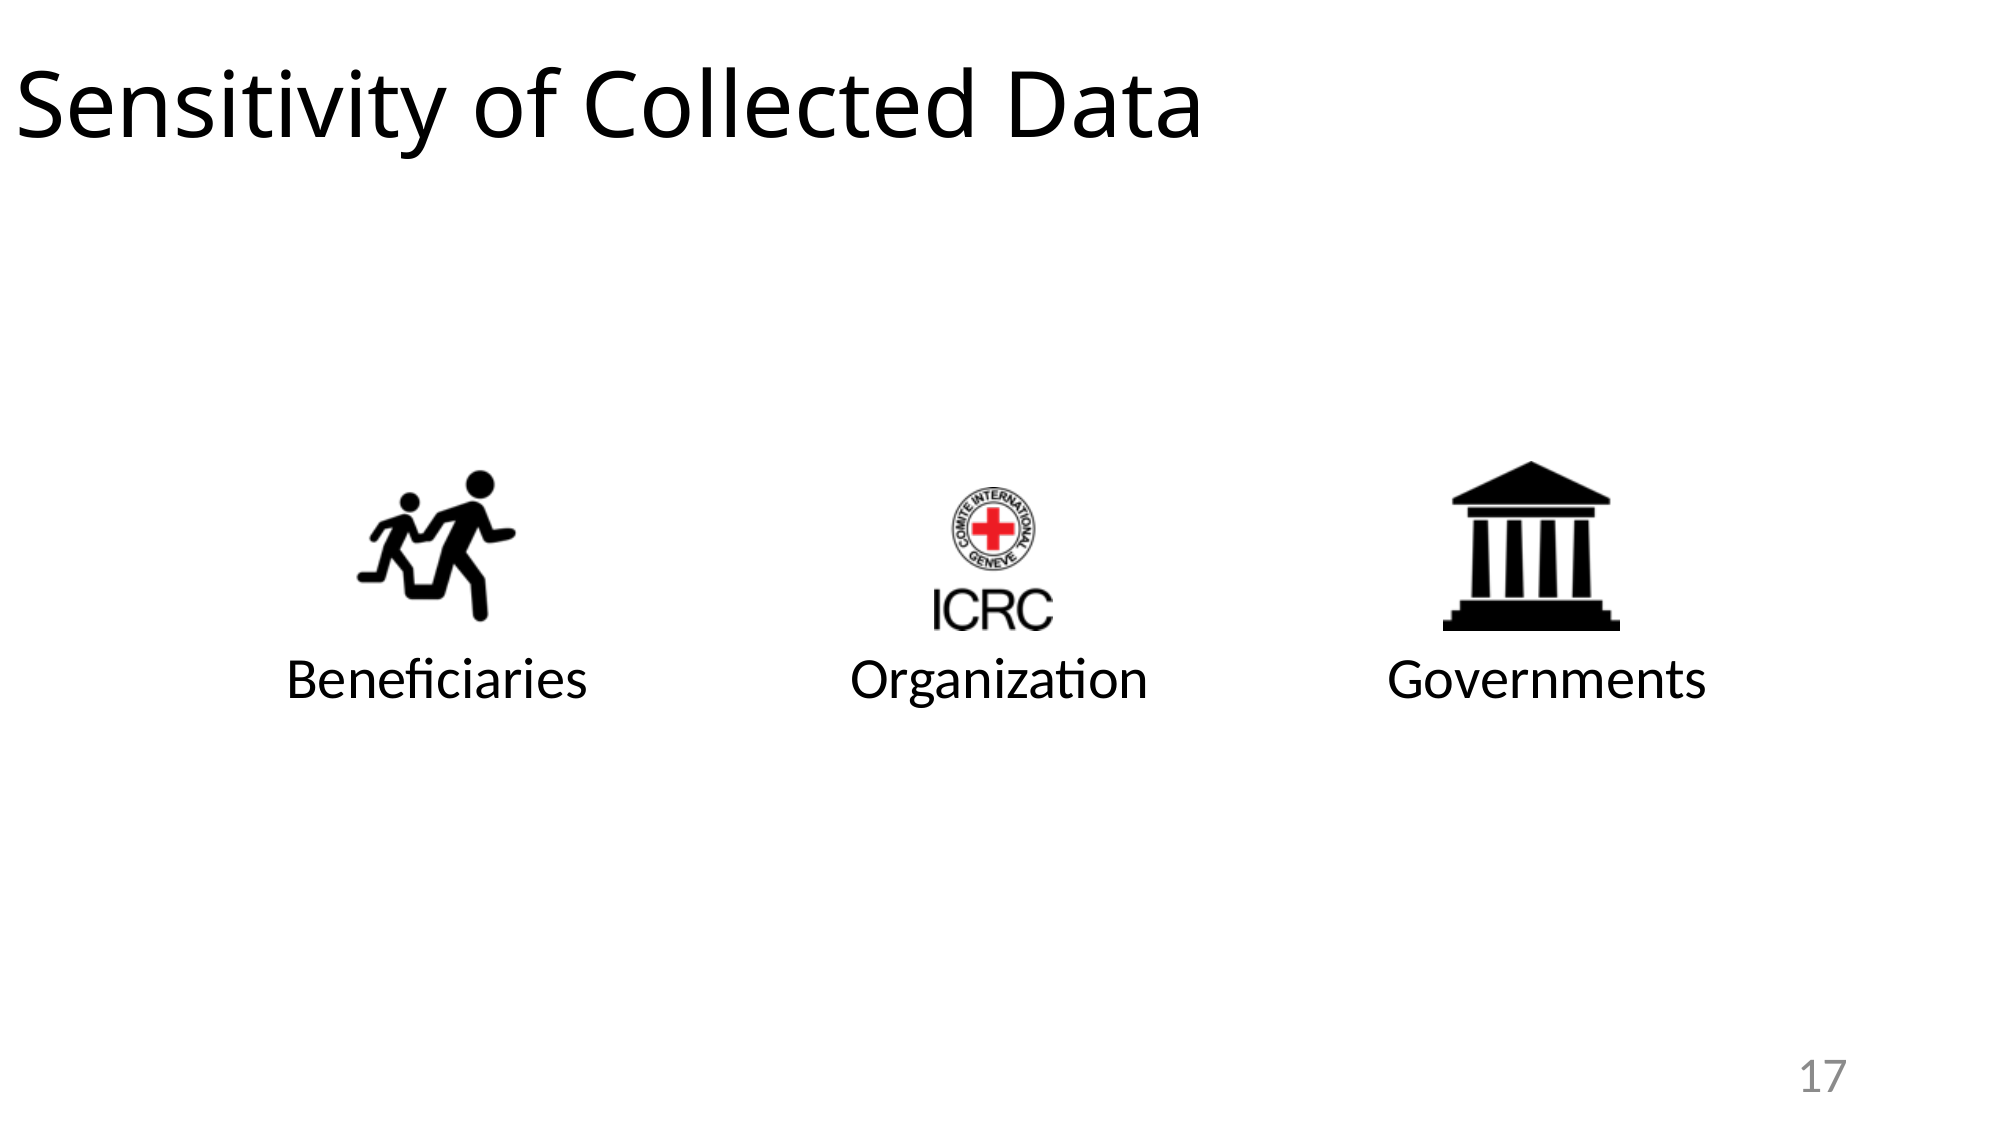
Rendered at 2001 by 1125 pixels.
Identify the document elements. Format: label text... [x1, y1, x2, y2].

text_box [269, 461, 606, 719]
slide_number 17 [1412, 1042, 1863, 1103]
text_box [833, 487, 1167, 719]
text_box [1370, 461, 1725, 719]
title Sensitivity of Collected Data [0, 0, 1725, 217]
